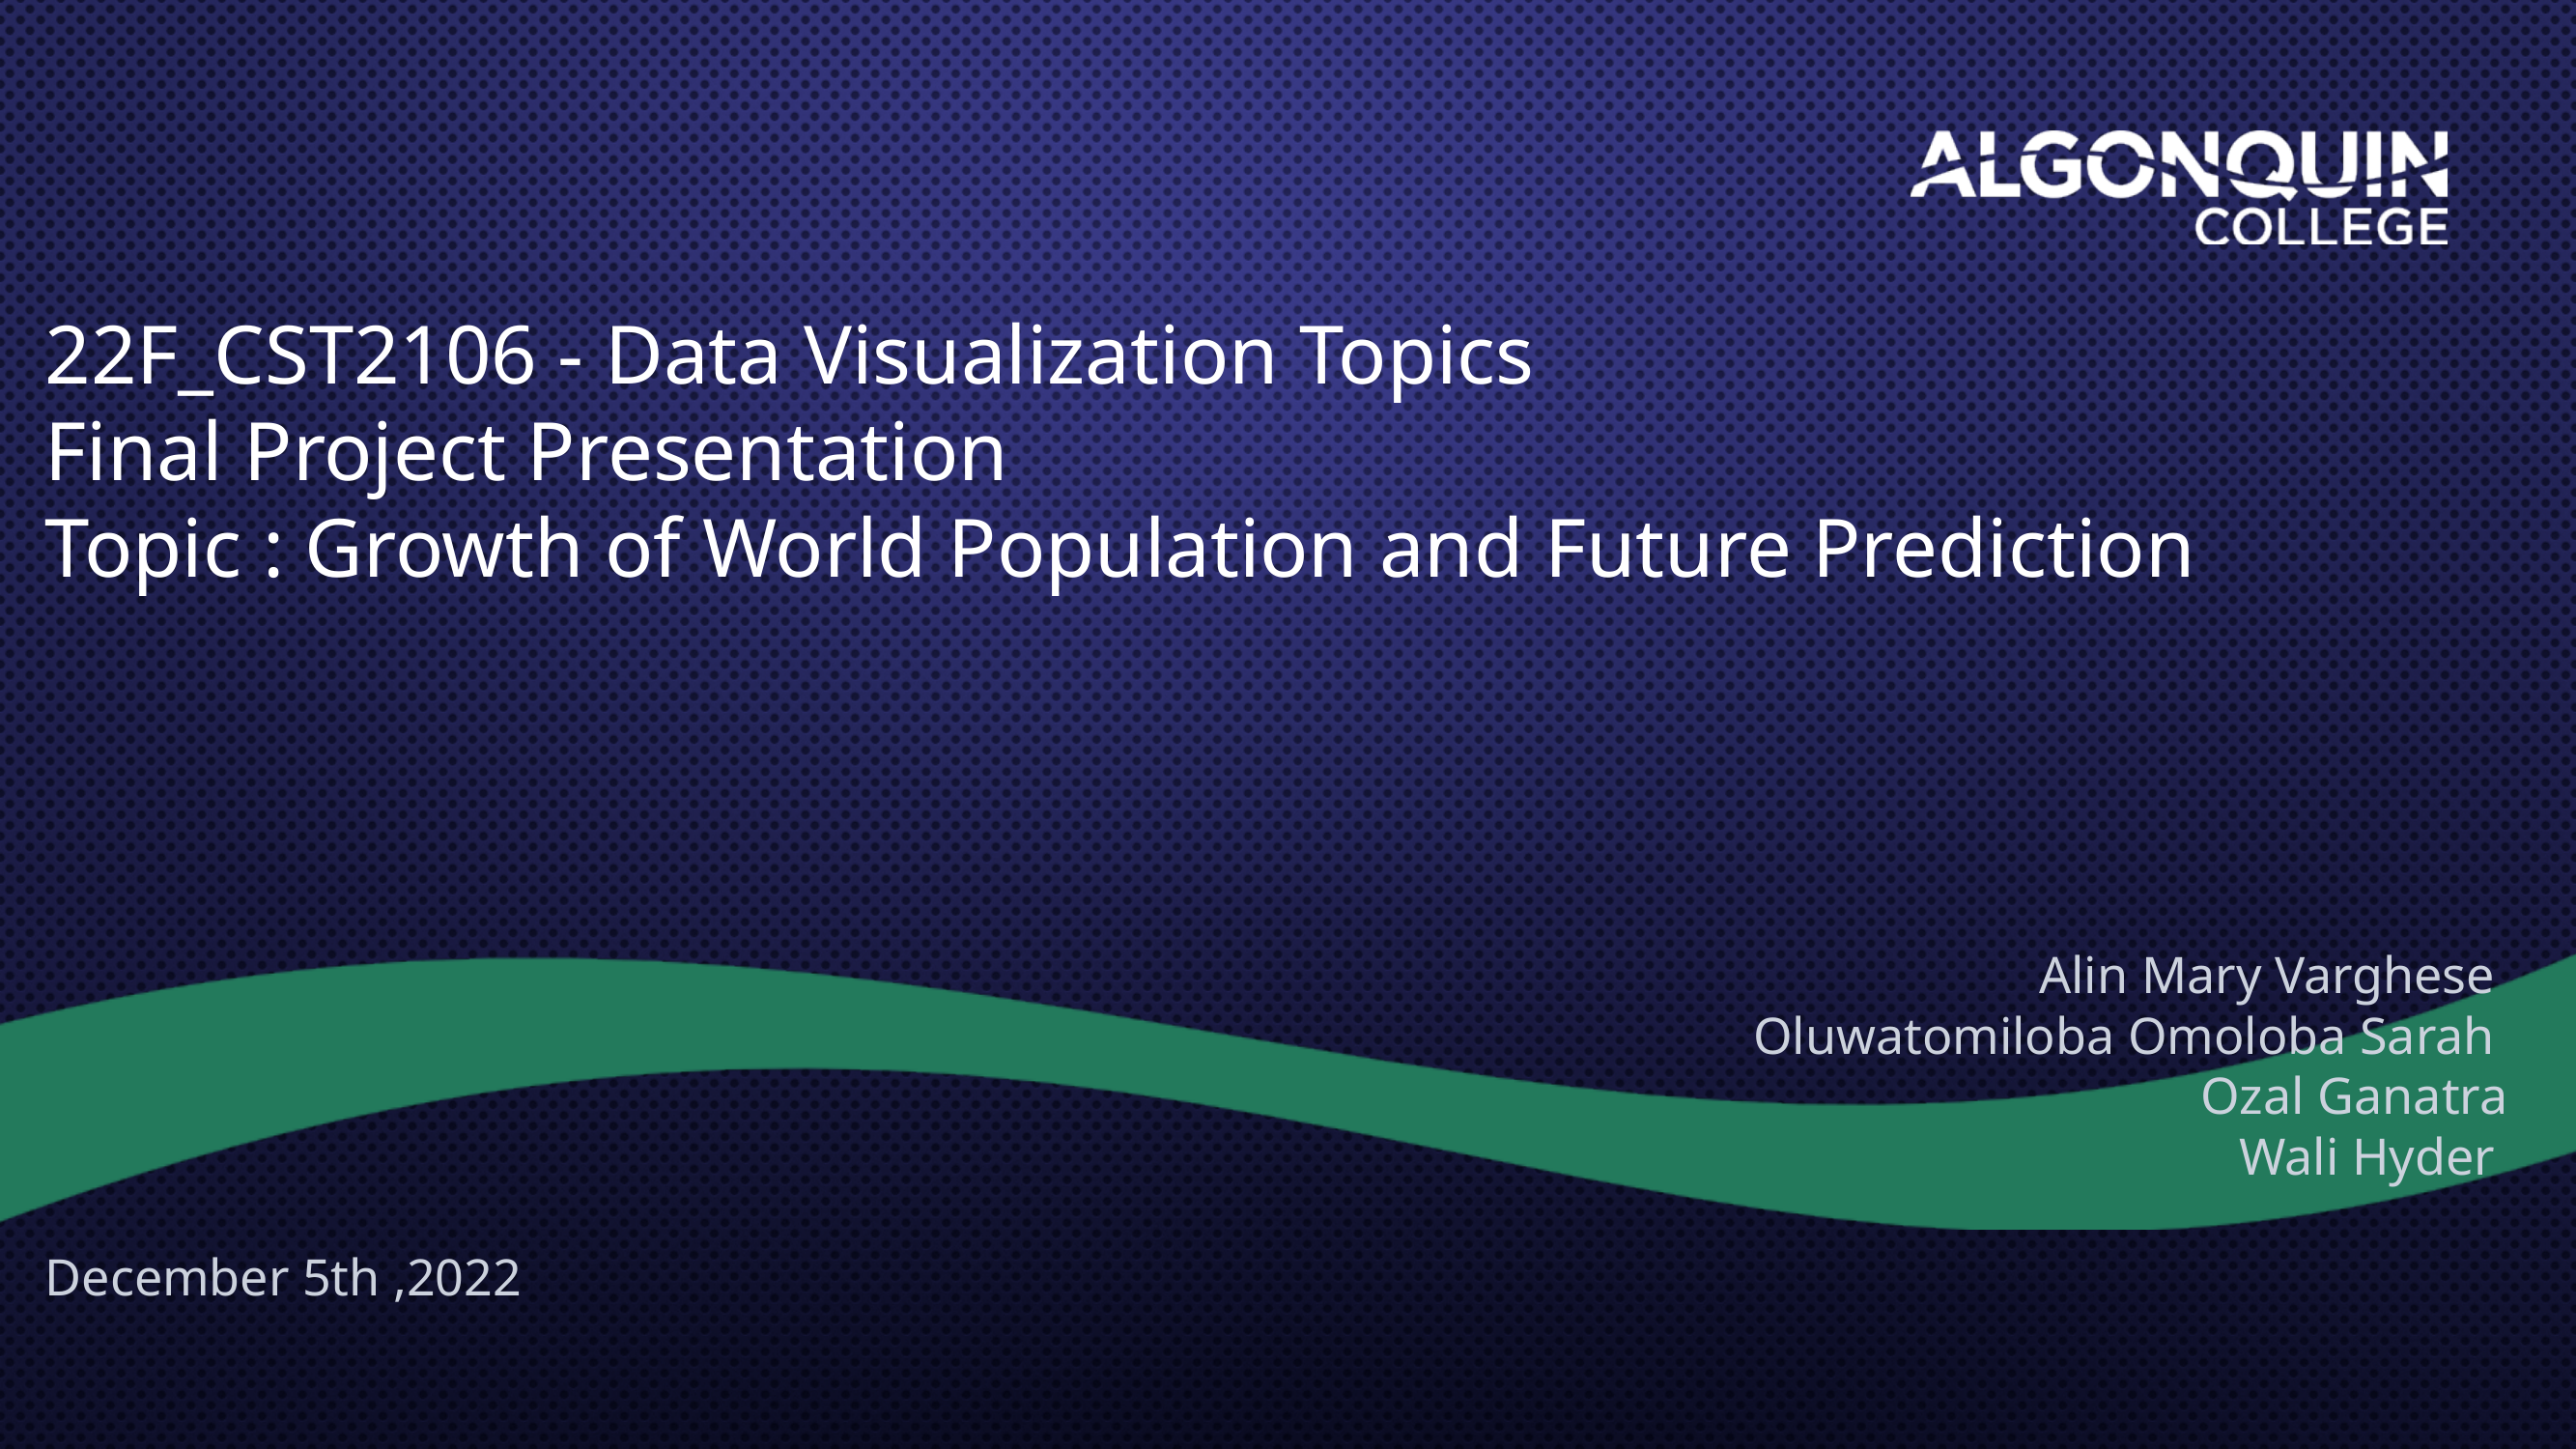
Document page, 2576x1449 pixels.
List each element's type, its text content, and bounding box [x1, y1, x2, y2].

text_box [1930, 144, 1960, 200]
text_box 22F_CST2106 - Data Visualization Topics Final Project Presentation Topic : Growth of World Population and Future Prediction Alin Mary Varghese Oluwatomiloba Omoloba Sarah Ozal Ganatra Wali Hyder December 5th ,2022 [31, 200, 2523, 1314]
